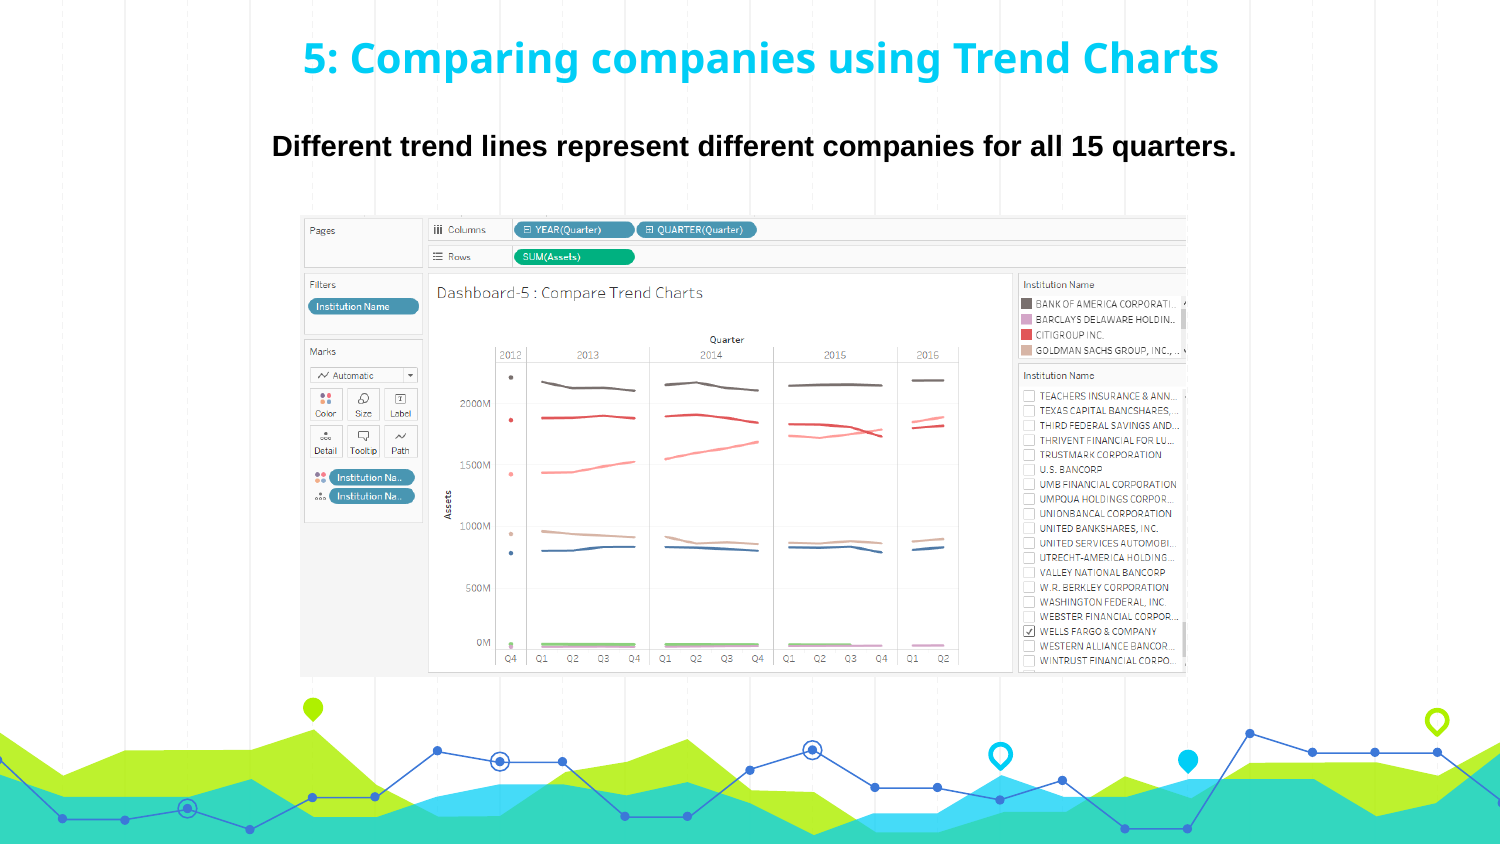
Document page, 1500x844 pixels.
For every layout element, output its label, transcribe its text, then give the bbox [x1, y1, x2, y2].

text_box Different trend lines represent different companies for all 15 quarters. [46, 111, 1465, 248]
picture [299, 215, 1186, 677]
title 5: Comparing companies using Trend Charts [187, 19, 1336, 111]
